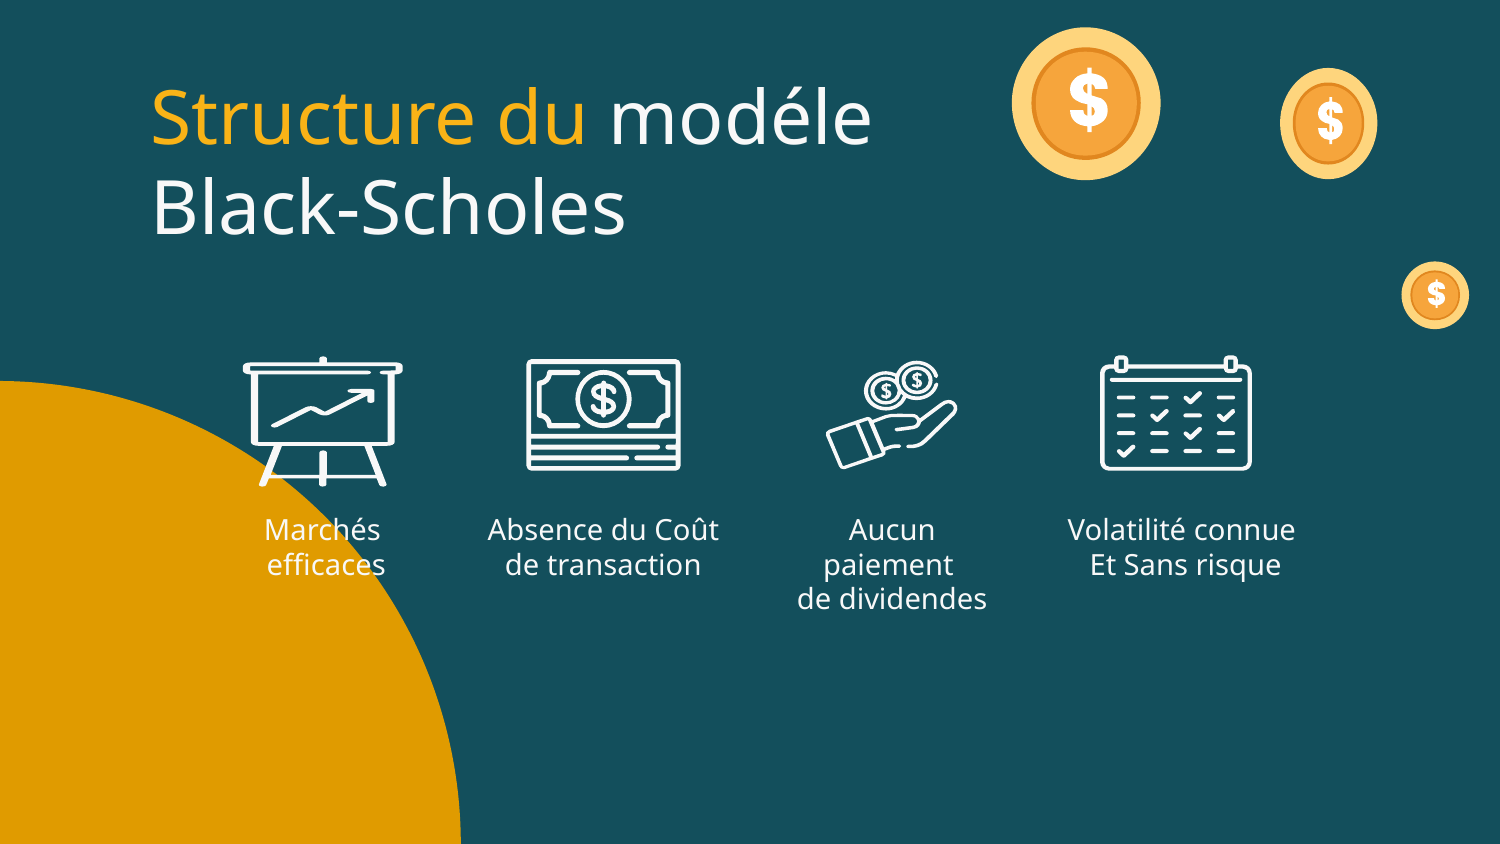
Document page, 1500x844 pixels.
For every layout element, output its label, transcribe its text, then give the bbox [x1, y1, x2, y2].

title Structure du modéle Black-Scholes [135, 138, 1321, 265]
text_box Aucun paiement de dividendes [767, 495, 1018, 585]
text_box Marchés efficaces [211, 495, 442, 585]
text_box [824, 360, 960, 470]
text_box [242, 356, 404, 487]
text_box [526, 358, 681, 471]
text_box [1279, 67, 1378, 180]
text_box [1099, 355, 1253, 471]
text_box Volatilité connue Et Sans risque [1036, 495, 1336, 585]
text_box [1401, 261, 1470, 330]
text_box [1011, 27, 1161, 181]
text_box Absence du Coût de transaction [471, 495, 736, 585]
